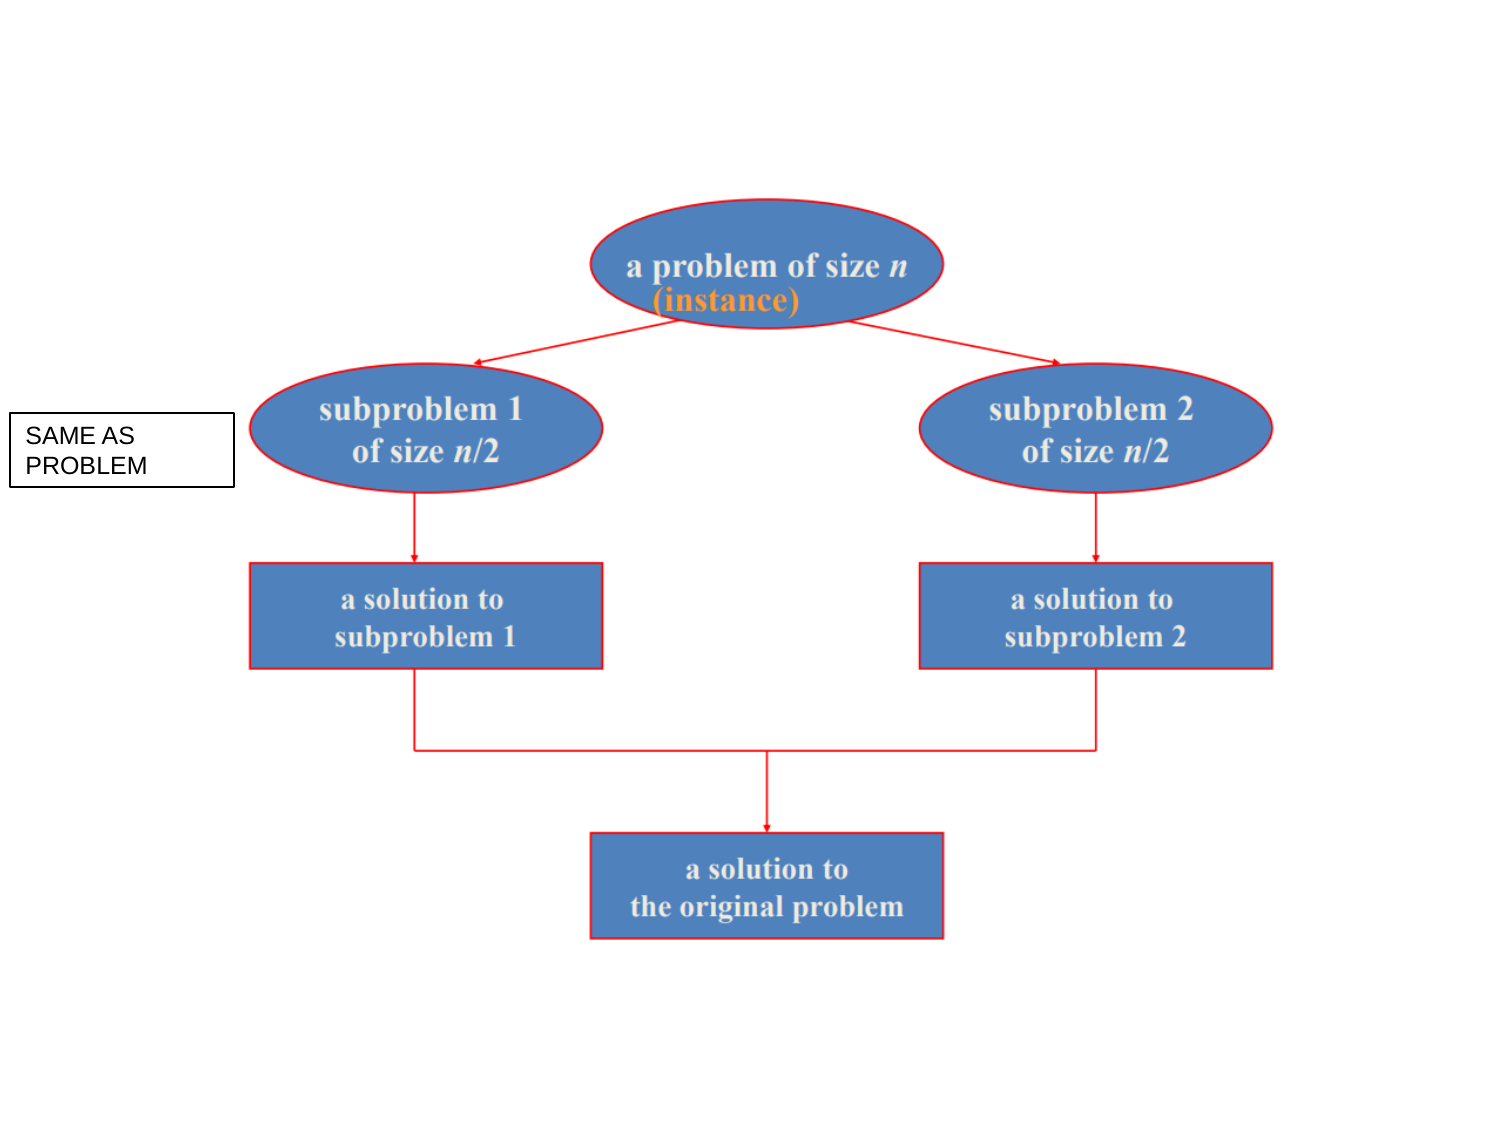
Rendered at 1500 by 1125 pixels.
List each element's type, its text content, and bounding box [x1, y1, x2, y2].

picture [156, 176, 1344, 949]
text_box SAME AS PROBLEM [10, 412, 151, 488]
